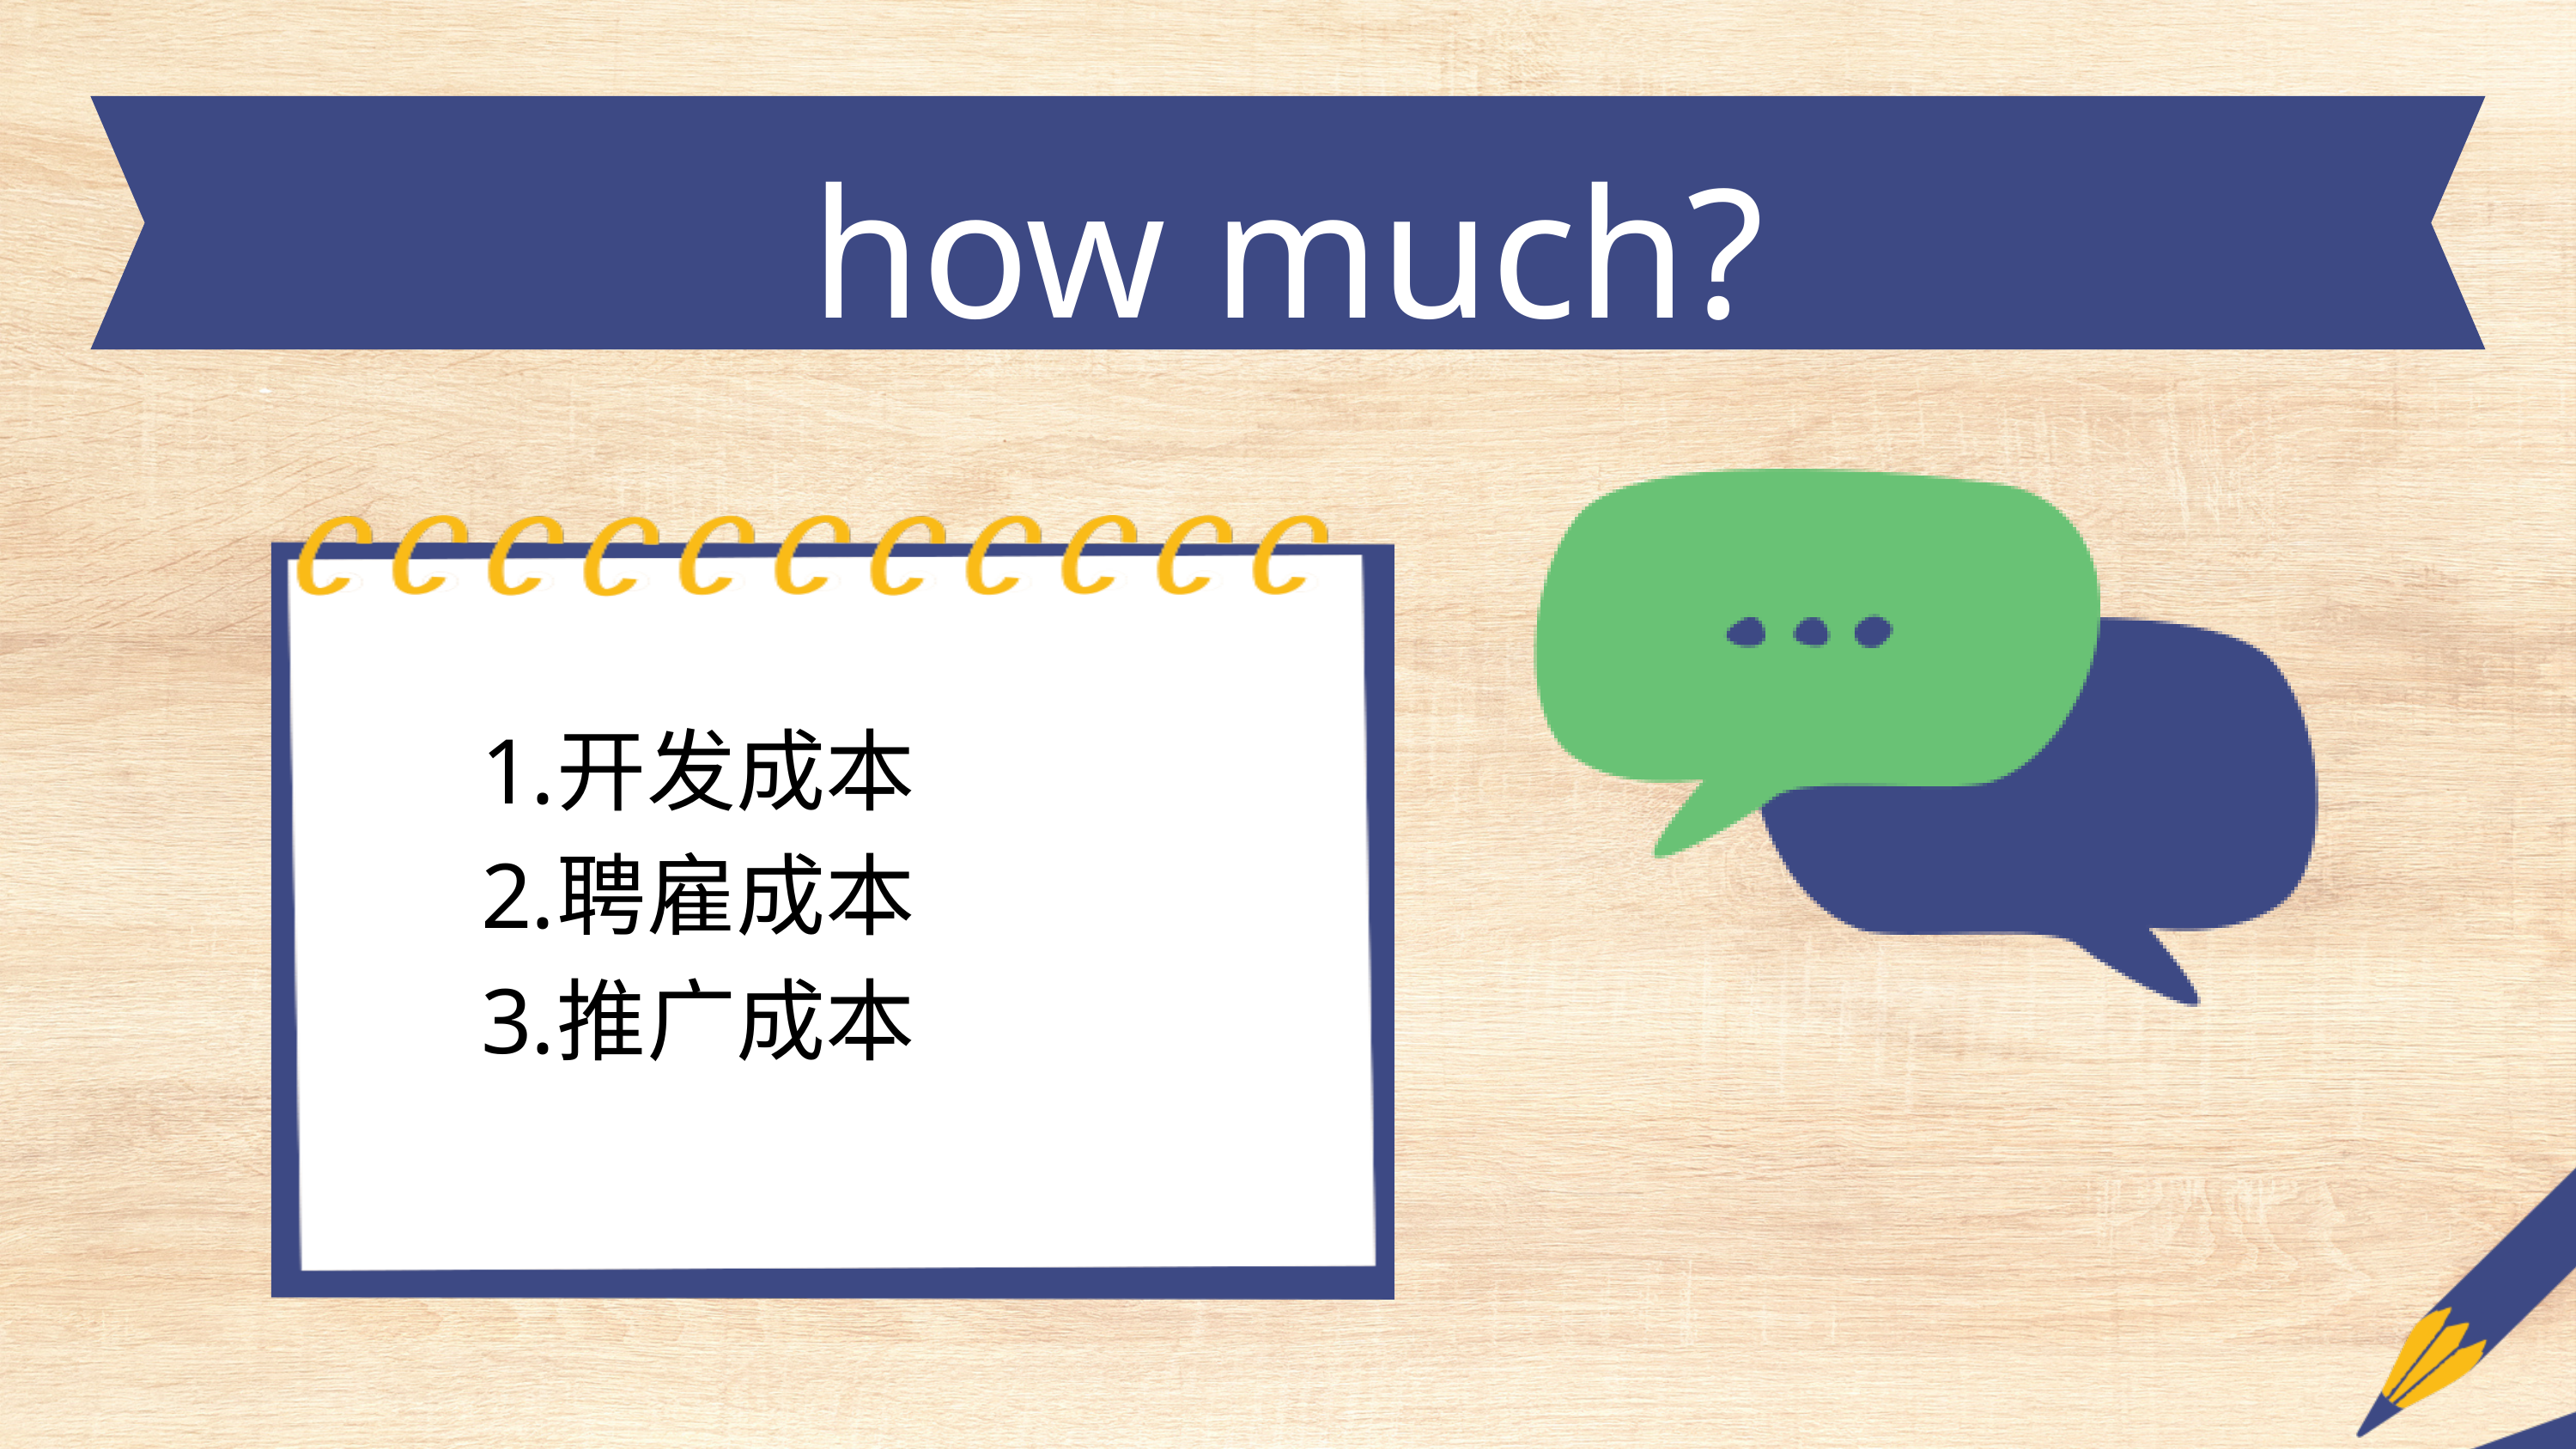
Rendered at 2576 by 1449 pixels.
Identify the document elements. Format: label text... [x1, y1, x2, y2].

text_box [0, 0, 2576, 1449]
text_box [1520, 434, 2336, 1015]
text_box [270, 515, 1394, 1300]
text_box [2179, 1003, 2576, 1449]
text_box 开发成本 聘雇成本 推广成本 [404, 695, 1329, 1072]
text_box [90, 95, 2486, 350]
